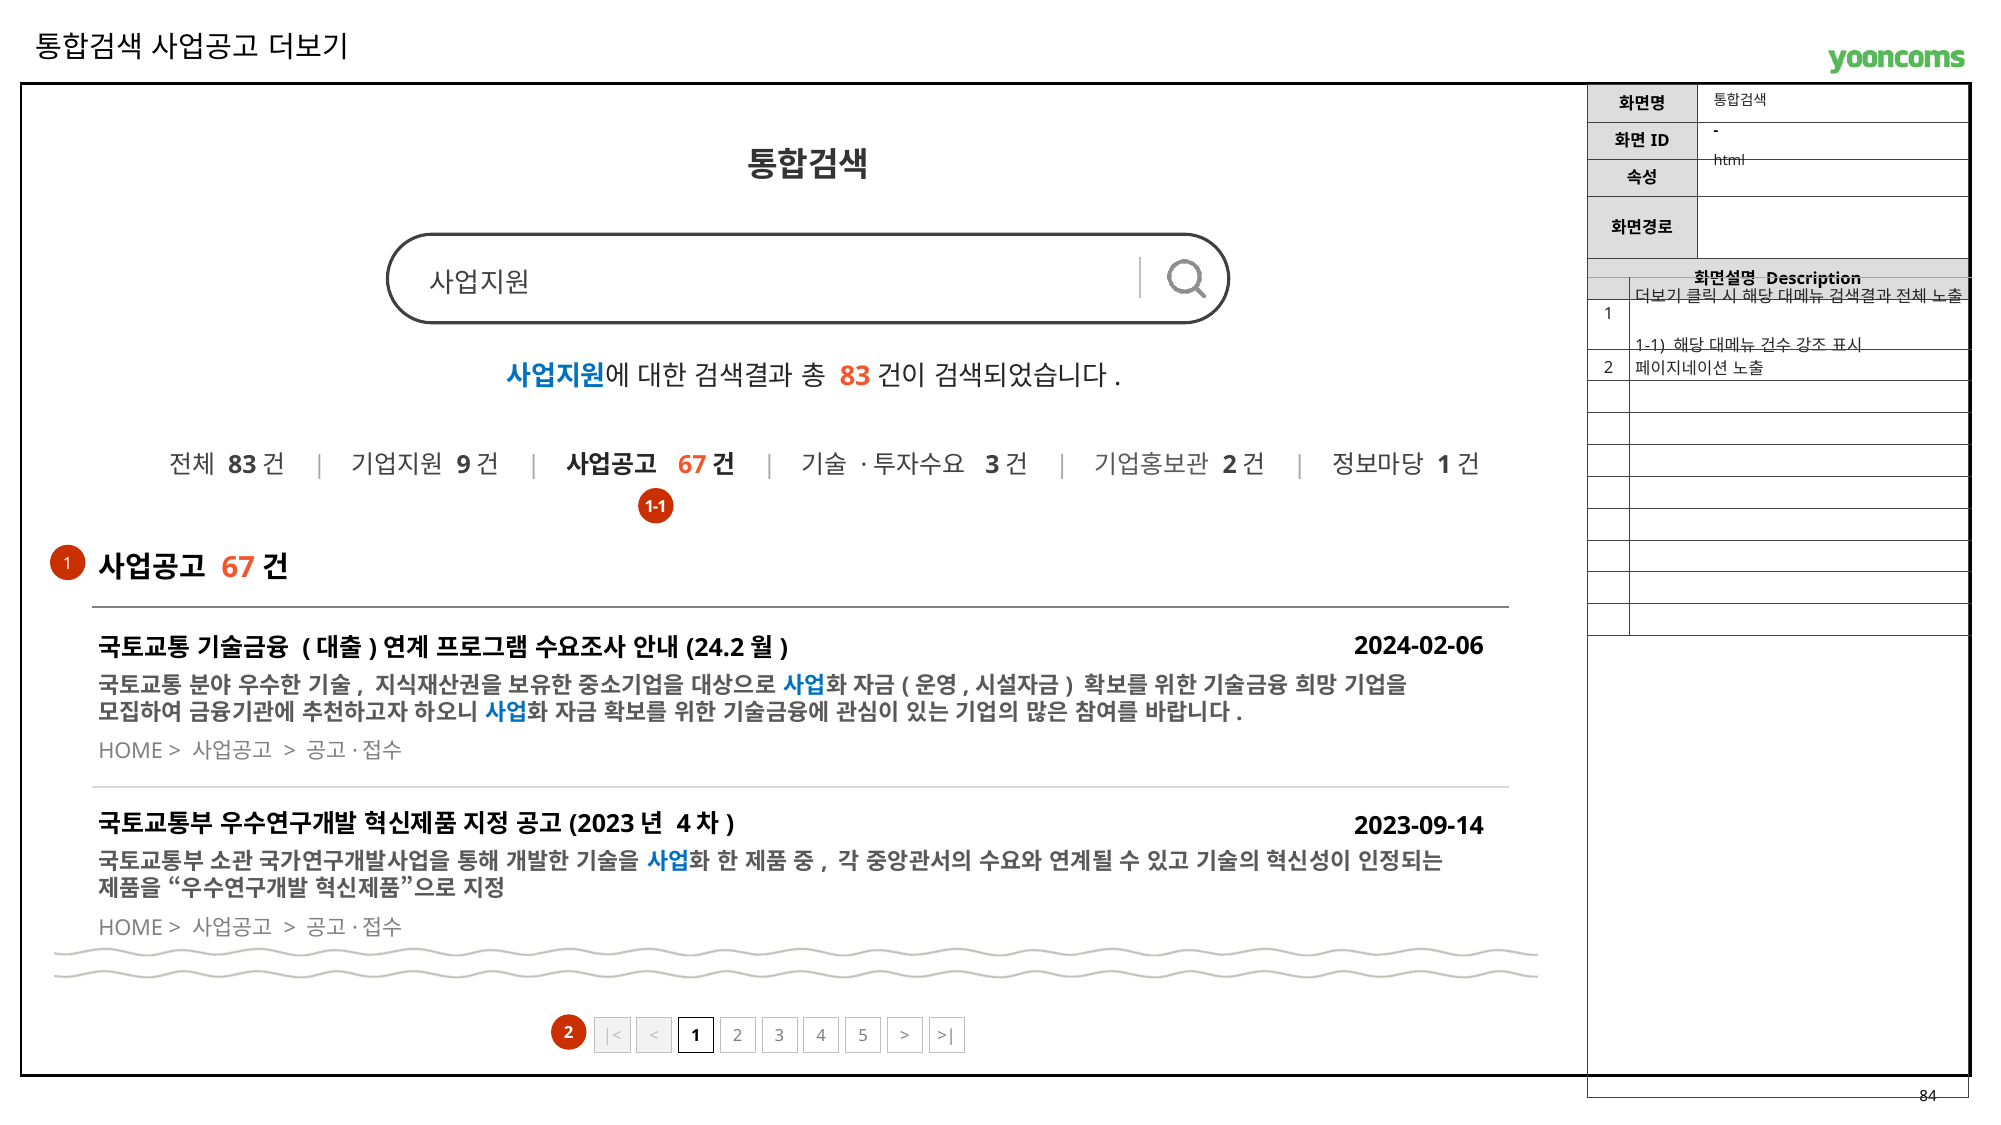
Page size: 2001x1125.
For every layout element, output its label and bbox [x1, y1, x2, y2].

text_box [594, 1017, 965, 1053]
text_box [48, 519, 400, 602]
table_cell [1588, 541, 1629, 571]
text_box [387, 234, 1229, 323]
text_box [86, 417, 1551, 525]
text_box [54, 785, 1538, 980]
table_cell [1630, 381, 1972, 412]
table_cell [1588, 477, 1629, 508]
table_cell [1588, 381, 1629, 412]
table_cell [1630, 477, 1972, 508]
table_cell [1588, 604, 1629, 635]
picture [1166, 259, 1206, 298]
table_cell [1630, 350, 1972, 380]
text_box [21, 20, 365, 71]
table_header [1630, 278, 1972, 349]
text_box [550, 1013, 588, 1051]
table_cell [1588, 572, 1629, 603]
table_cell [1588, 509, 1629, 540]
table_cell [1588, 445, 1629, 476]
table_cell [1630, 509, 1972, 540]
text_box [86, 606, 1510, 783]
table_cell [1630, 541, 1972, 571]
table_header [1588, 278, 1629, 349]
table_cell [1630, 445, 1972, 476]
table_cell [1630, 413, 1972, 444]
text_box [1698, 83, 1972, 176]
table_cell [1588, 350, 1629, 380]
table_cell [1630, 572, 1972, 603]
table_cell [1630, 604, 1972, 635]
picture [1828, 50, 1965, 74]
text_box [28, 329, 1588, 412]
table_cell [1588, 413, 1629, 444]
text_box [611, 135, 1006, 191]
